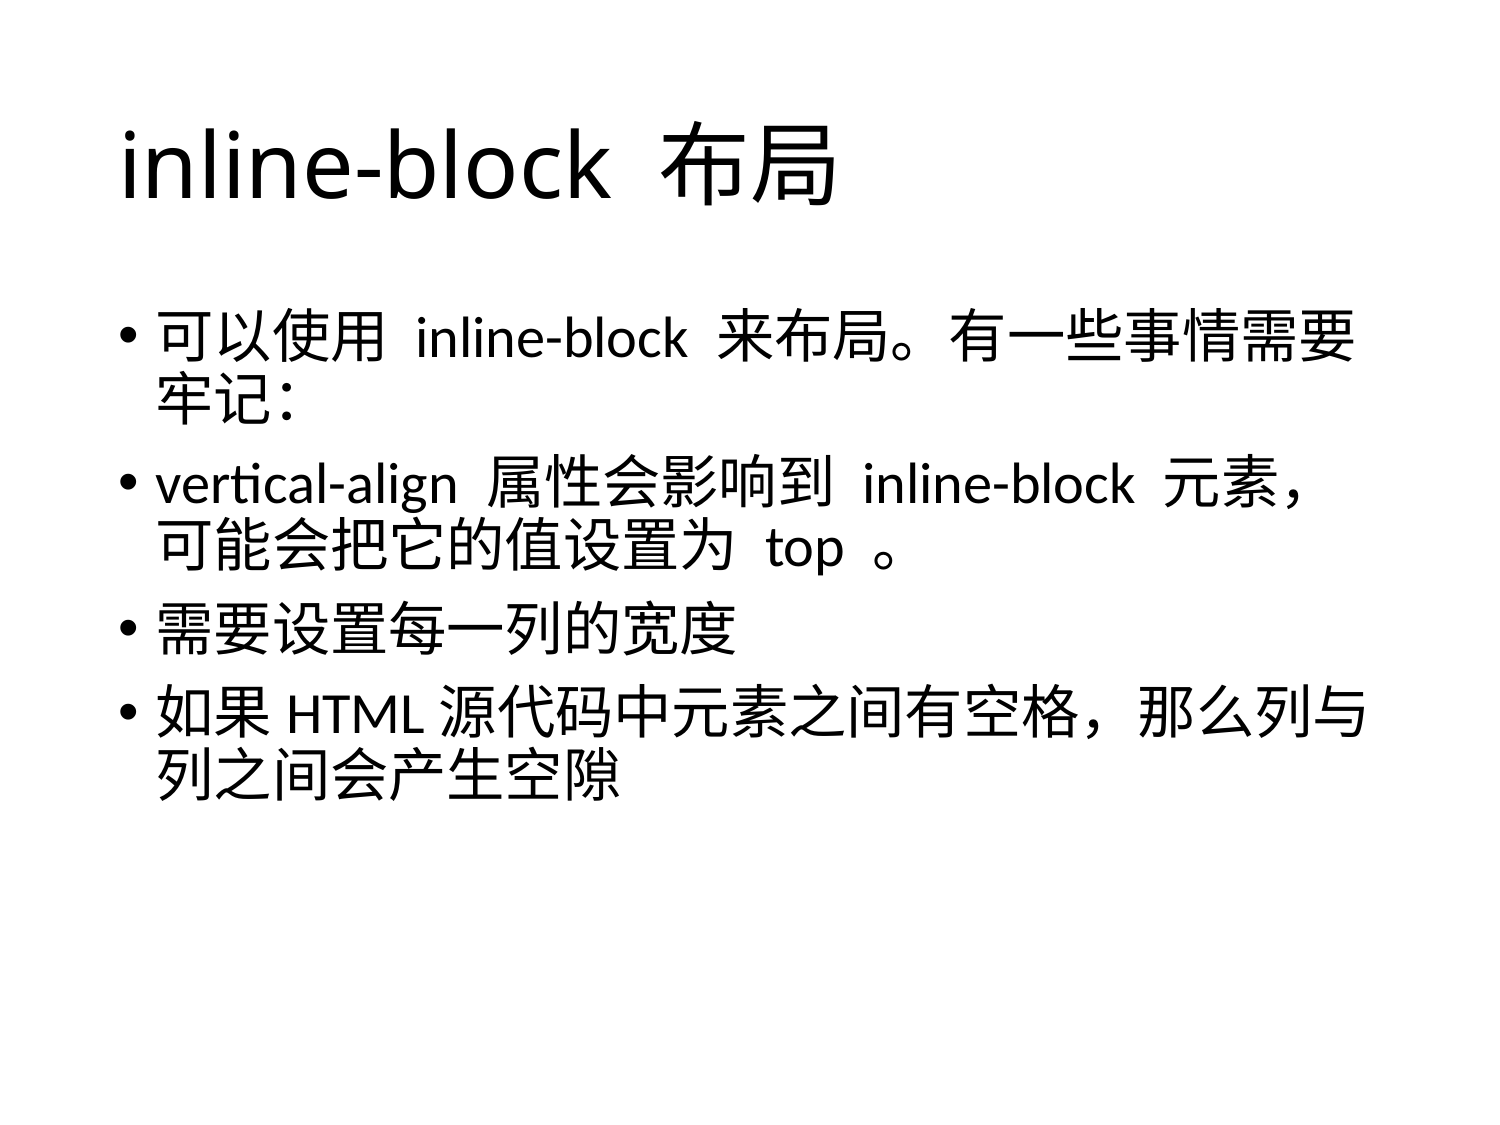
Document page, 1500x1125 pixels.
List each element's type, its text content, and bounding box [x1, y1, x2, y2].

list 可以使用 inline-block 来布局。有一些事情需要牢记： vertical-align 属性会影响到 inline-block 元素，可能会把它的值设置为 top 。 需要设置每一列的宽度 如果HTML源代码中元素之间有空格，那么列与列之间会产生空隙 [103, 299, 1397, 1014]
title inline-block 布局 [103, 59, 1397, 278]
